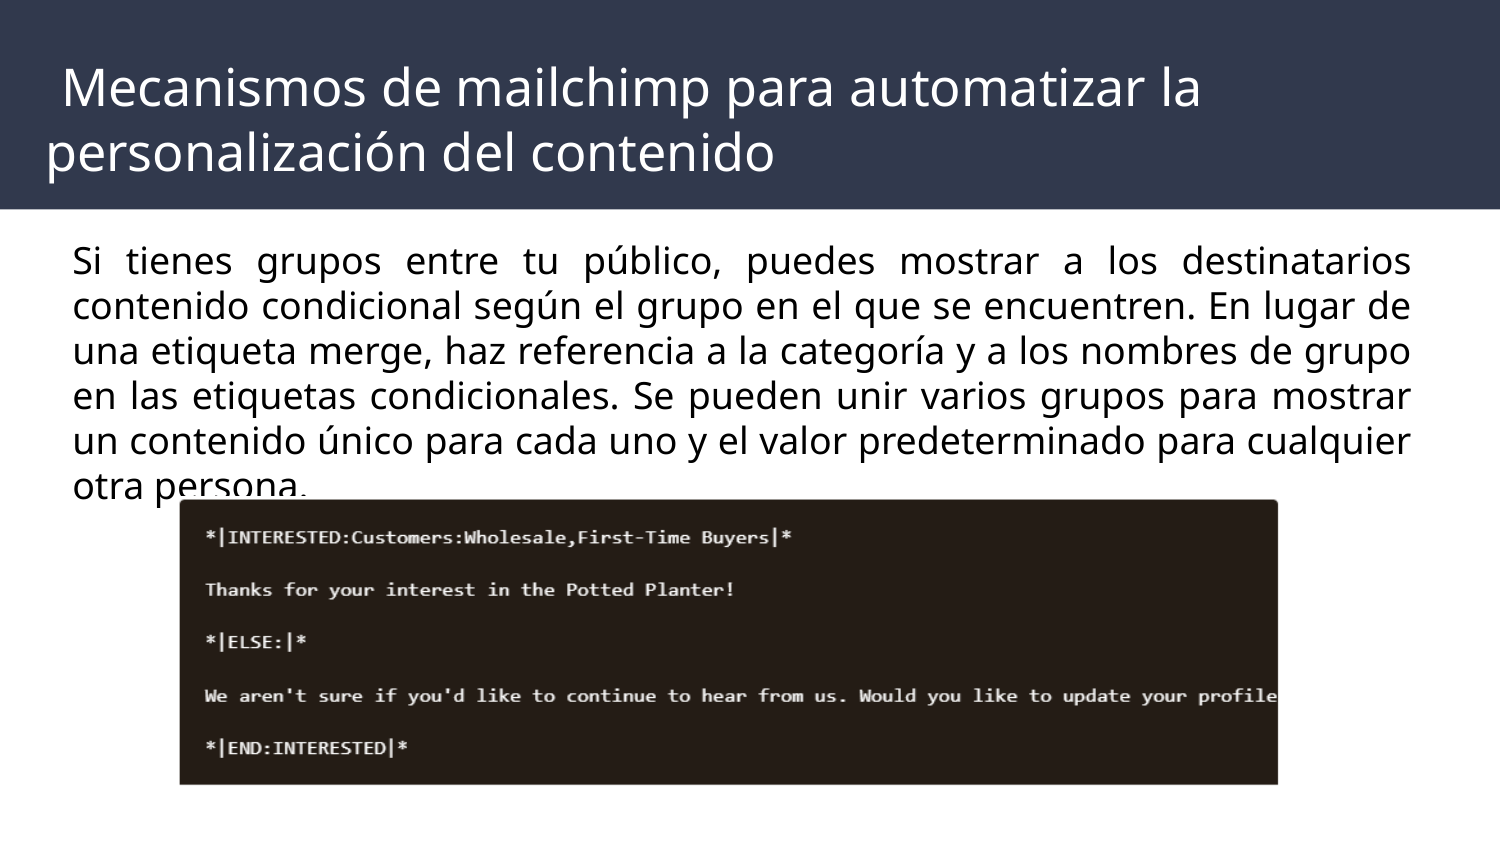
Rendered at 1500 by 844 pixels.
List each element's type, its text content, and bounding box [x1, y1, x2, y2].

title Mecanismos de mailchimp para automatizar la personalización del contenido [30, 29, 1428, 132]
picture [176, 496, 1282, 786]
text_box Si tienes grupos entre tu público, puedes mostrar a los destinatarios contenido condicional según el grupo en el que se encuentren. En lugar de una etiqueta merge, haz referencia a la categoría y a los nombres de grupo en las etiquetas condicionales. Se pueden unir varios grupos para mostrar un contenido único para cada uno y el valor predeterminado para cualquier otra persona. [57, 221, 1428, 522]
